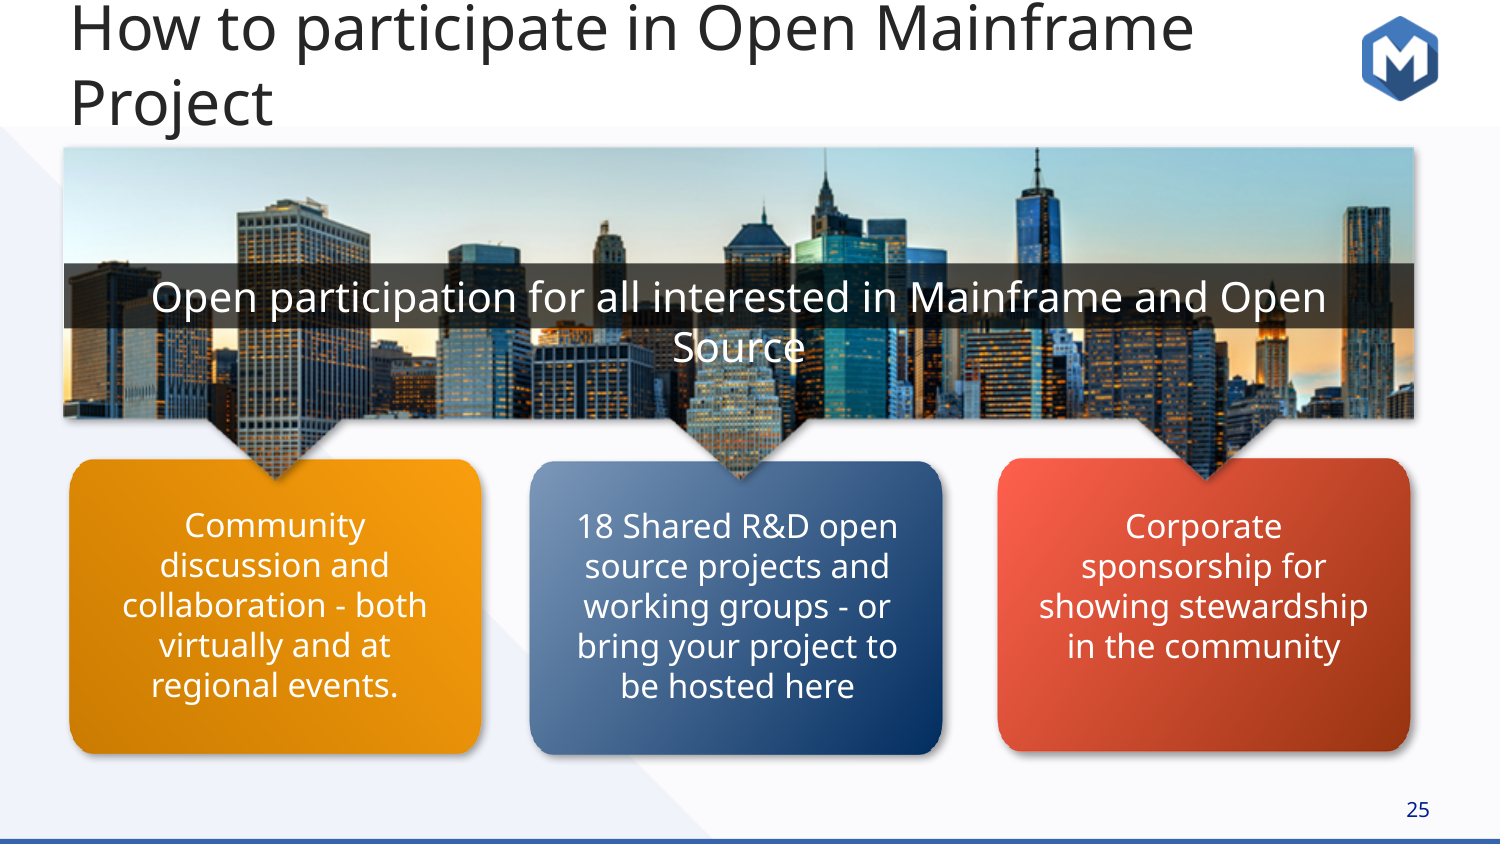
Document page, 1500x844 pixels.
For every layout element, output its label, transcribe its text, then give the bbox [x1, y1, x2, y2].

text_box 25 [1349, 787, 1445, 833]
title How to participate in Open Mainframe Project [54, 26, 1350, 100]
picture [63, 147, 1417, 761]
picture [1362, 16, 1440, 102]
